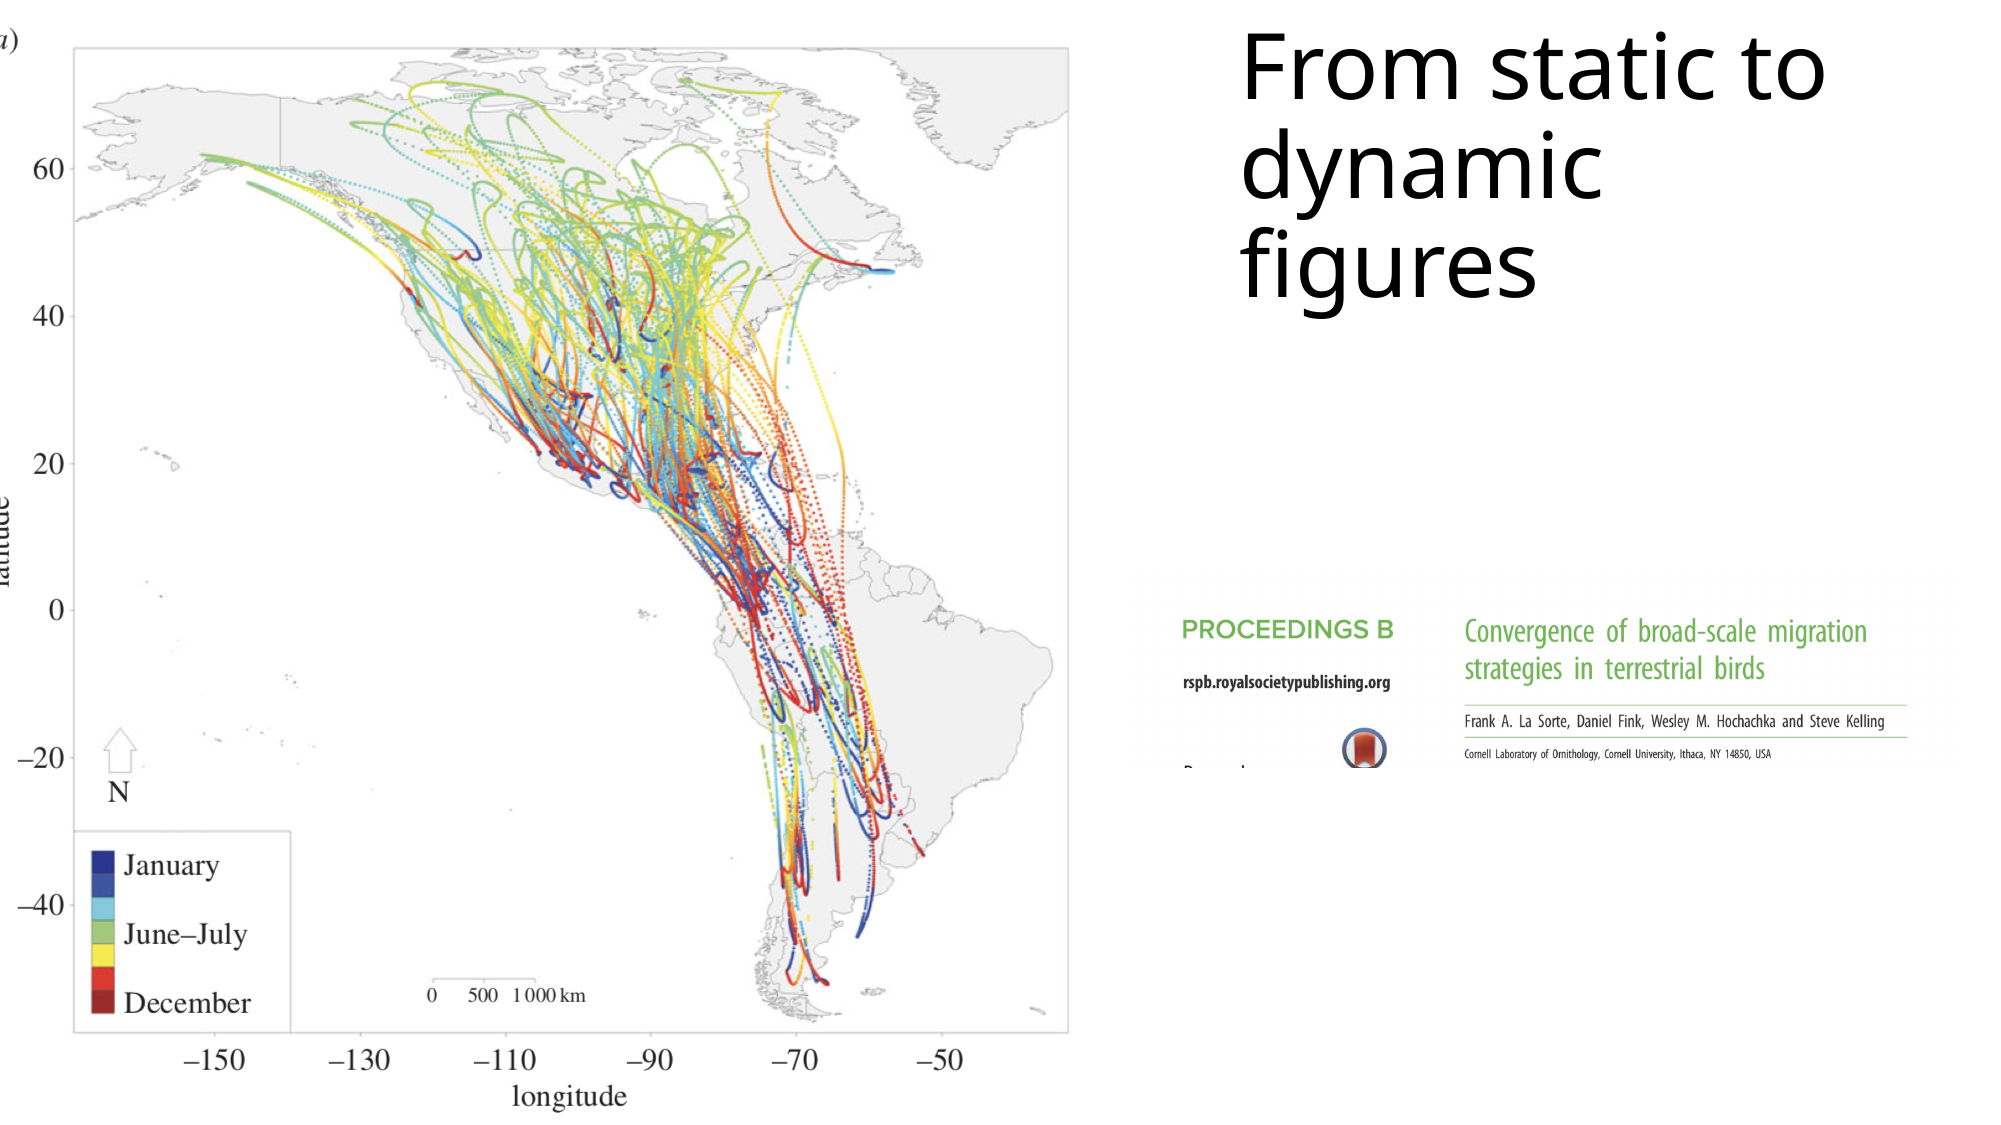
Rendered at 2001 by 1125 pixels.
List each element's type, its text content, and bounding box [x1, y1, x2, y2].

title From static to dynamic figures [1224, 59, 1863, 278]
picture [0, 0, 1961, 1125]
